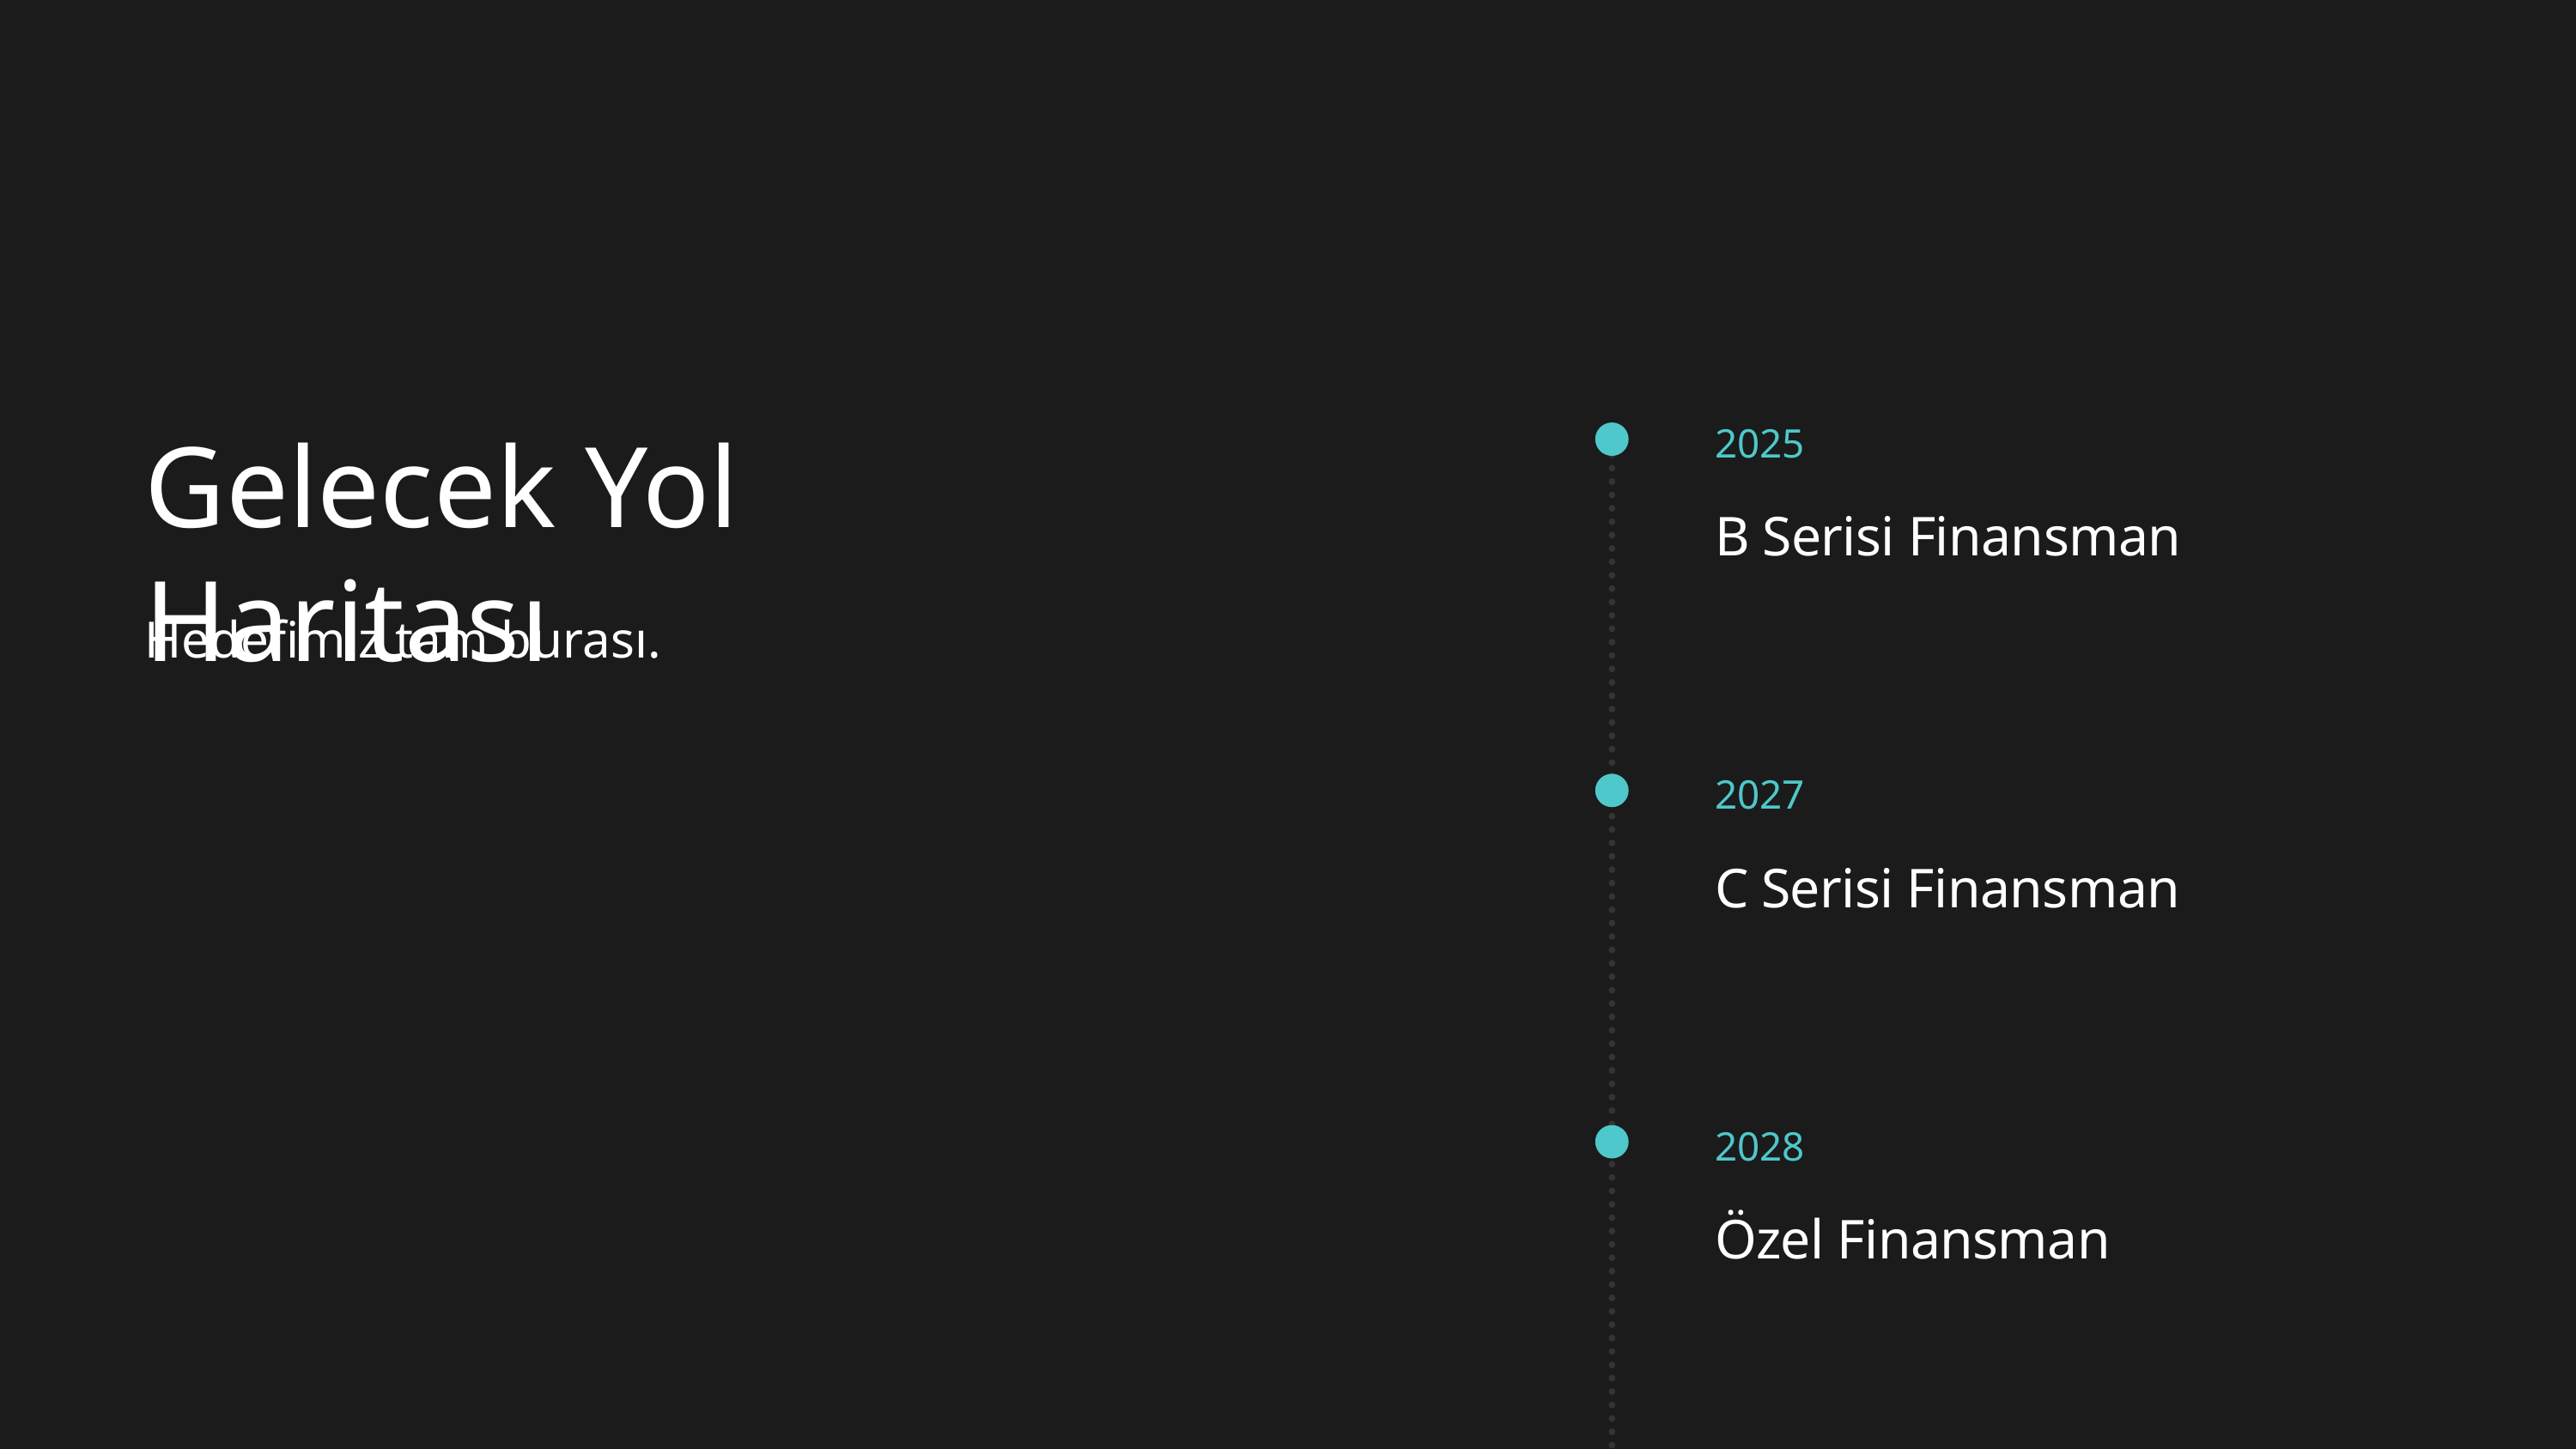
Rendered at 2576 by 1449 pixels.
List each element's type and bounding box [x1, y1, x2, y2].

text_box [1595, 421, 1629, 457]
text_box [1714, 1118, 2312, 1271]
text_box [1714, 767, 2312, 919]
text_box [1595, 1125, 1629, 1159]
text_box [144, 415, 1163, 664]
text_box [1714, 415, 2312, 568]
text_box [1595, 773, 1629, 808]
